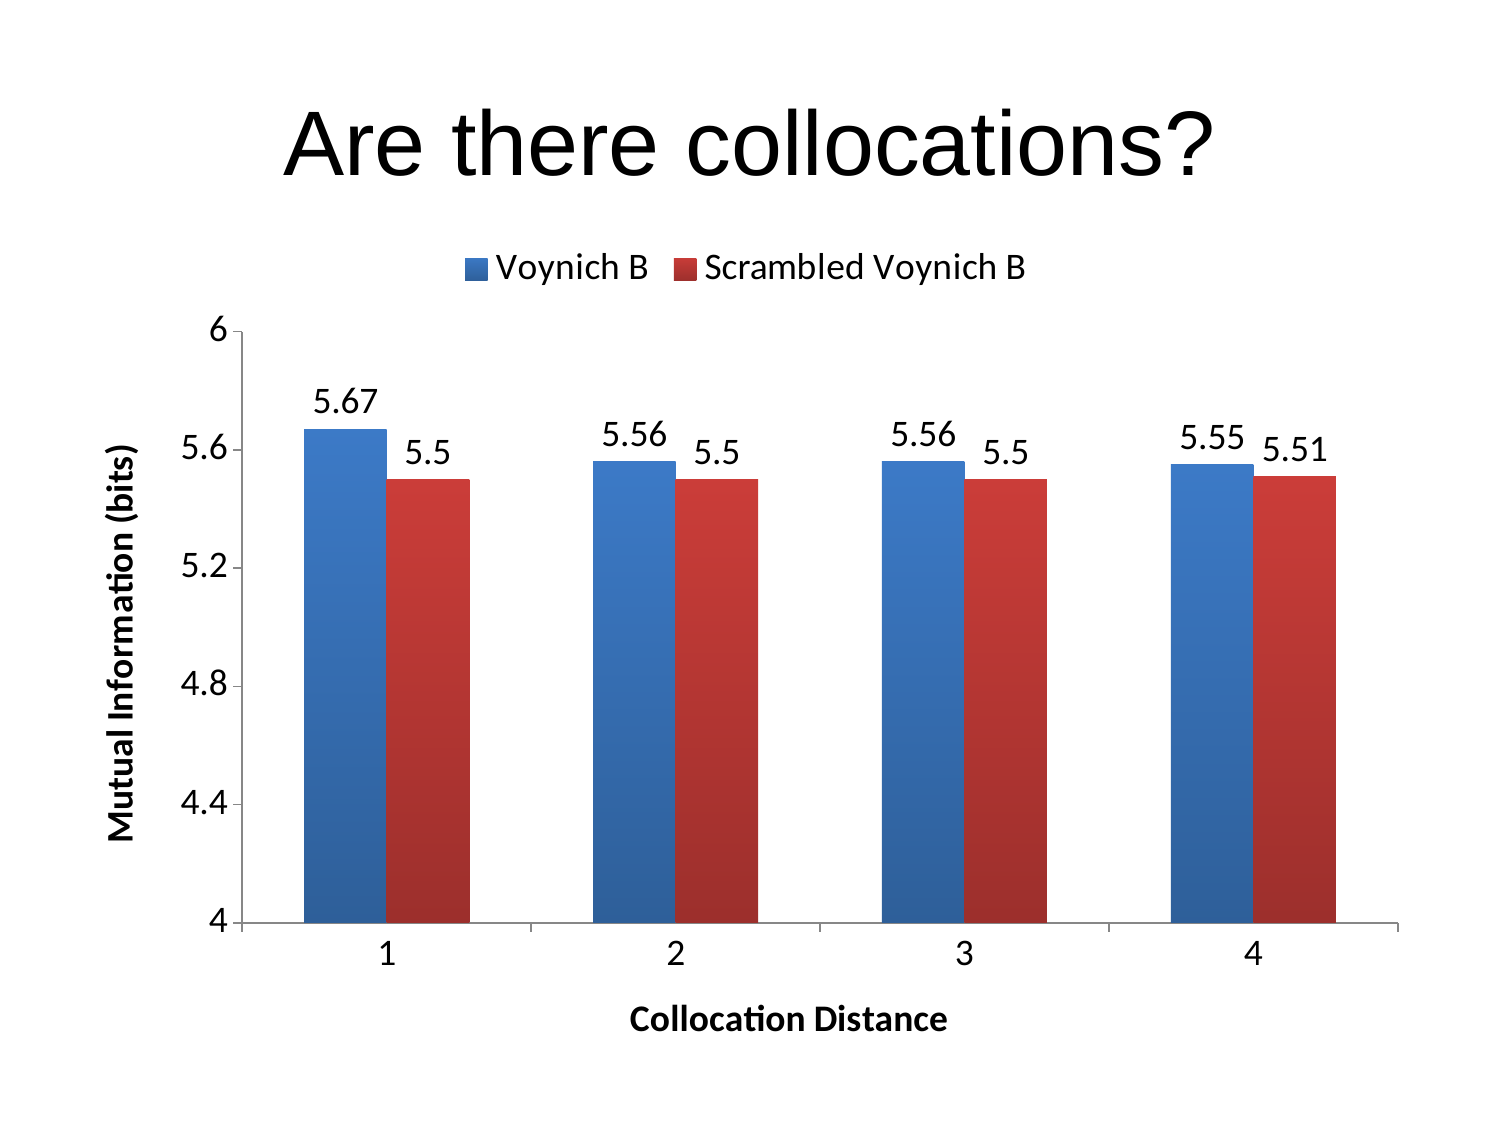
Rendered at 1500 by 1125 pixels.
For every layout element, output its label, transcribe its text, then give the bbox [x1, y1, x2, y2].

chart [66, 232, 1426, 1078]
title Are there collocations? [74, 44, 1426, 232]
